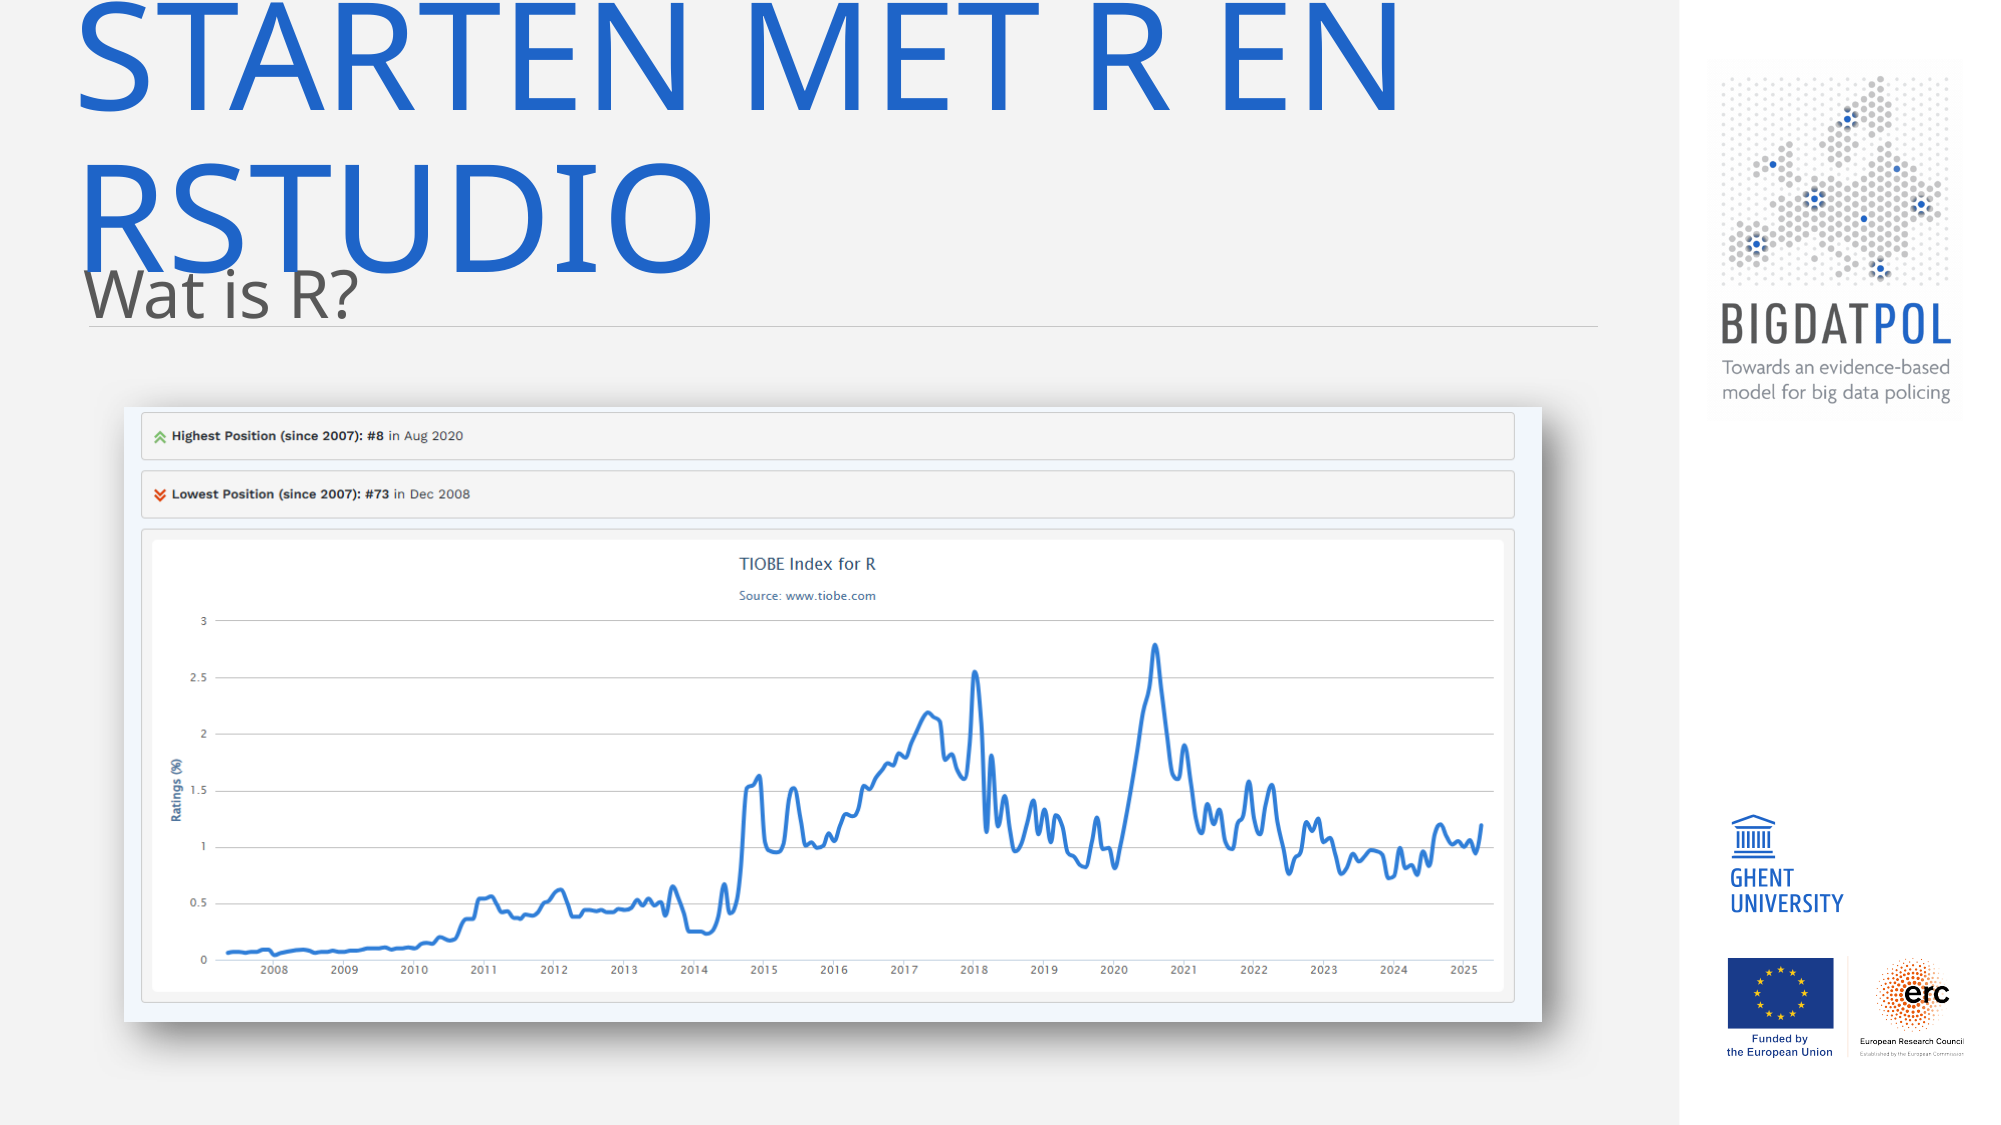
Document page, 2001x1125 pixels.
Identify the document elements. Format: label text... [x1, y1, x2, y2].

picture [124, 407, 1542, 1022]
picture [1707, 59, 1963, 421]
picture [1688, 781, 1964, 1058]
title Starten met r en rstudio [58, 53, 1599, 233]
list Wat is R? [68, 233, 1599, 336]
